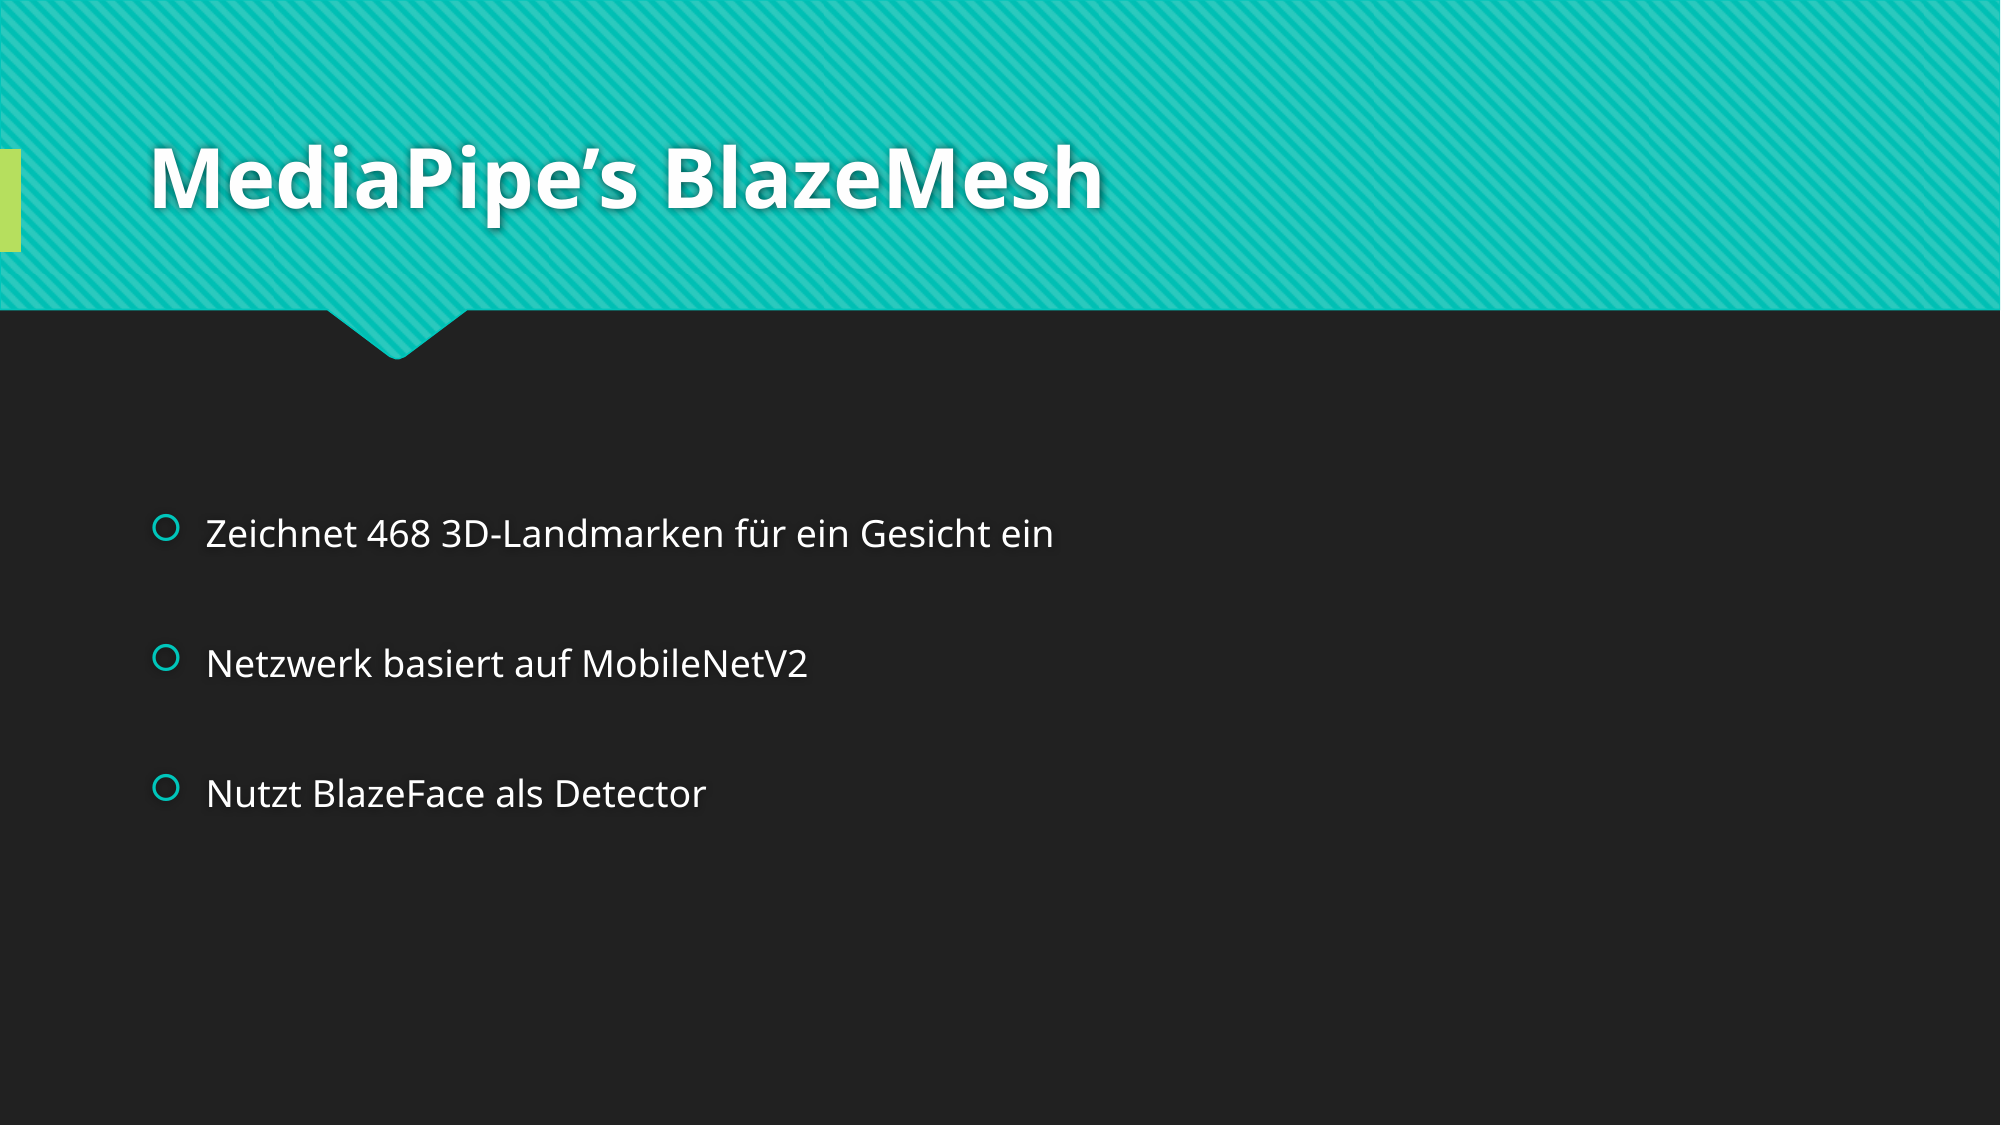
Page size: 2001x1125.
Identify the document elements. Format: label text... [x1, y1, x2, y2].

list Zeichnet 468 3D-Landmarken für ein Gesicht ein Netzwerk basiert auf MobileNetV2 Nutzt BlazeFace als Detector [134, 364, 1866, 962]
title MediaPipe’s BlazeMesh [132, 73, 1868, 233]
